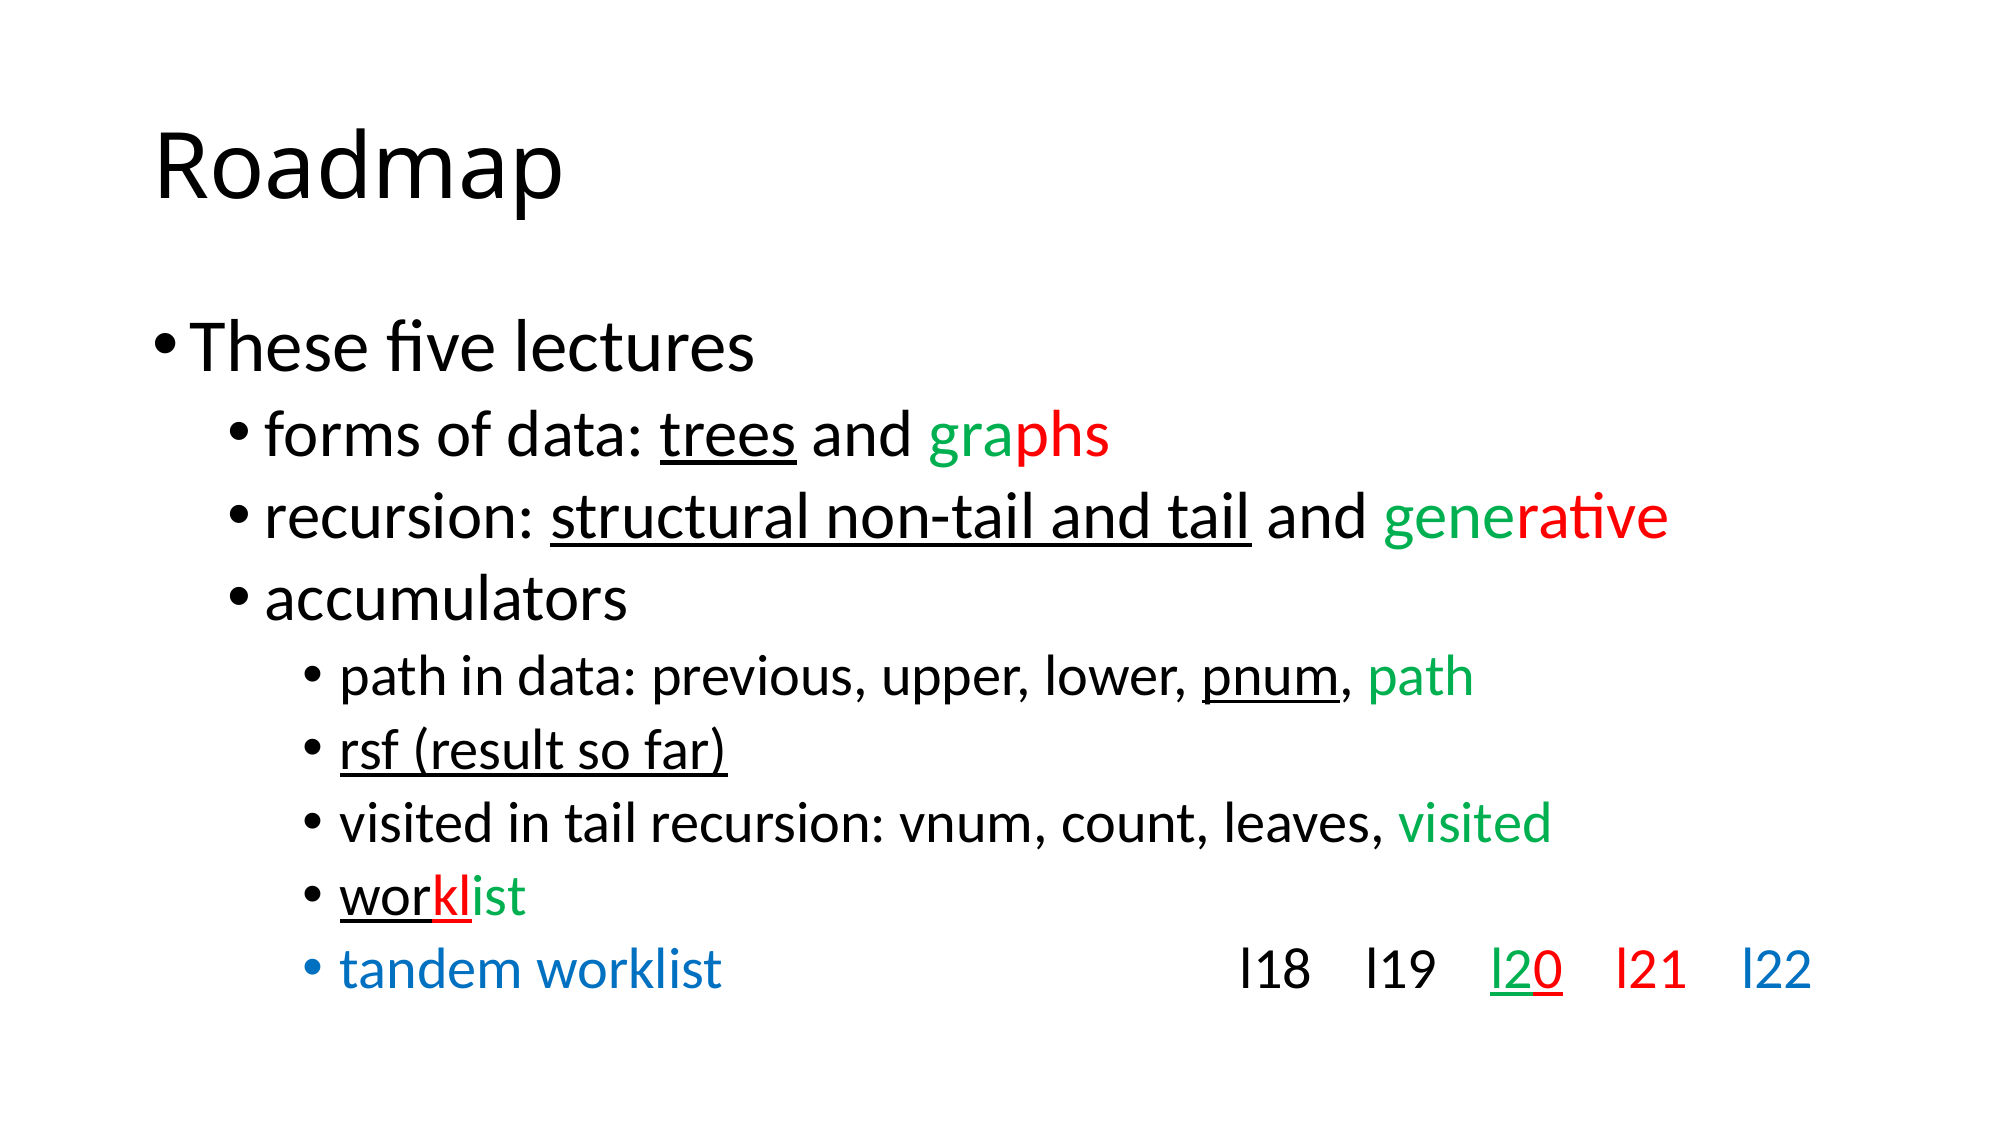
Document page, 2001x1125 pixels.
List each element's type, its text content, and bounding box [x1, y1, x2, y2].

title Roadmap [137, 59, 1863, 278]
list These five lectures forms of data: trees and graphs recursion: structural non-tail and tail and generative accumulators path in data: previous, upper, lower, pnum, path rsf (result so far) visited in tail recursion: vnum, count, leaves, visited worklist tandem worklist l18 l19 l20 l21 l22 [137, 299, 1863, 1014]
